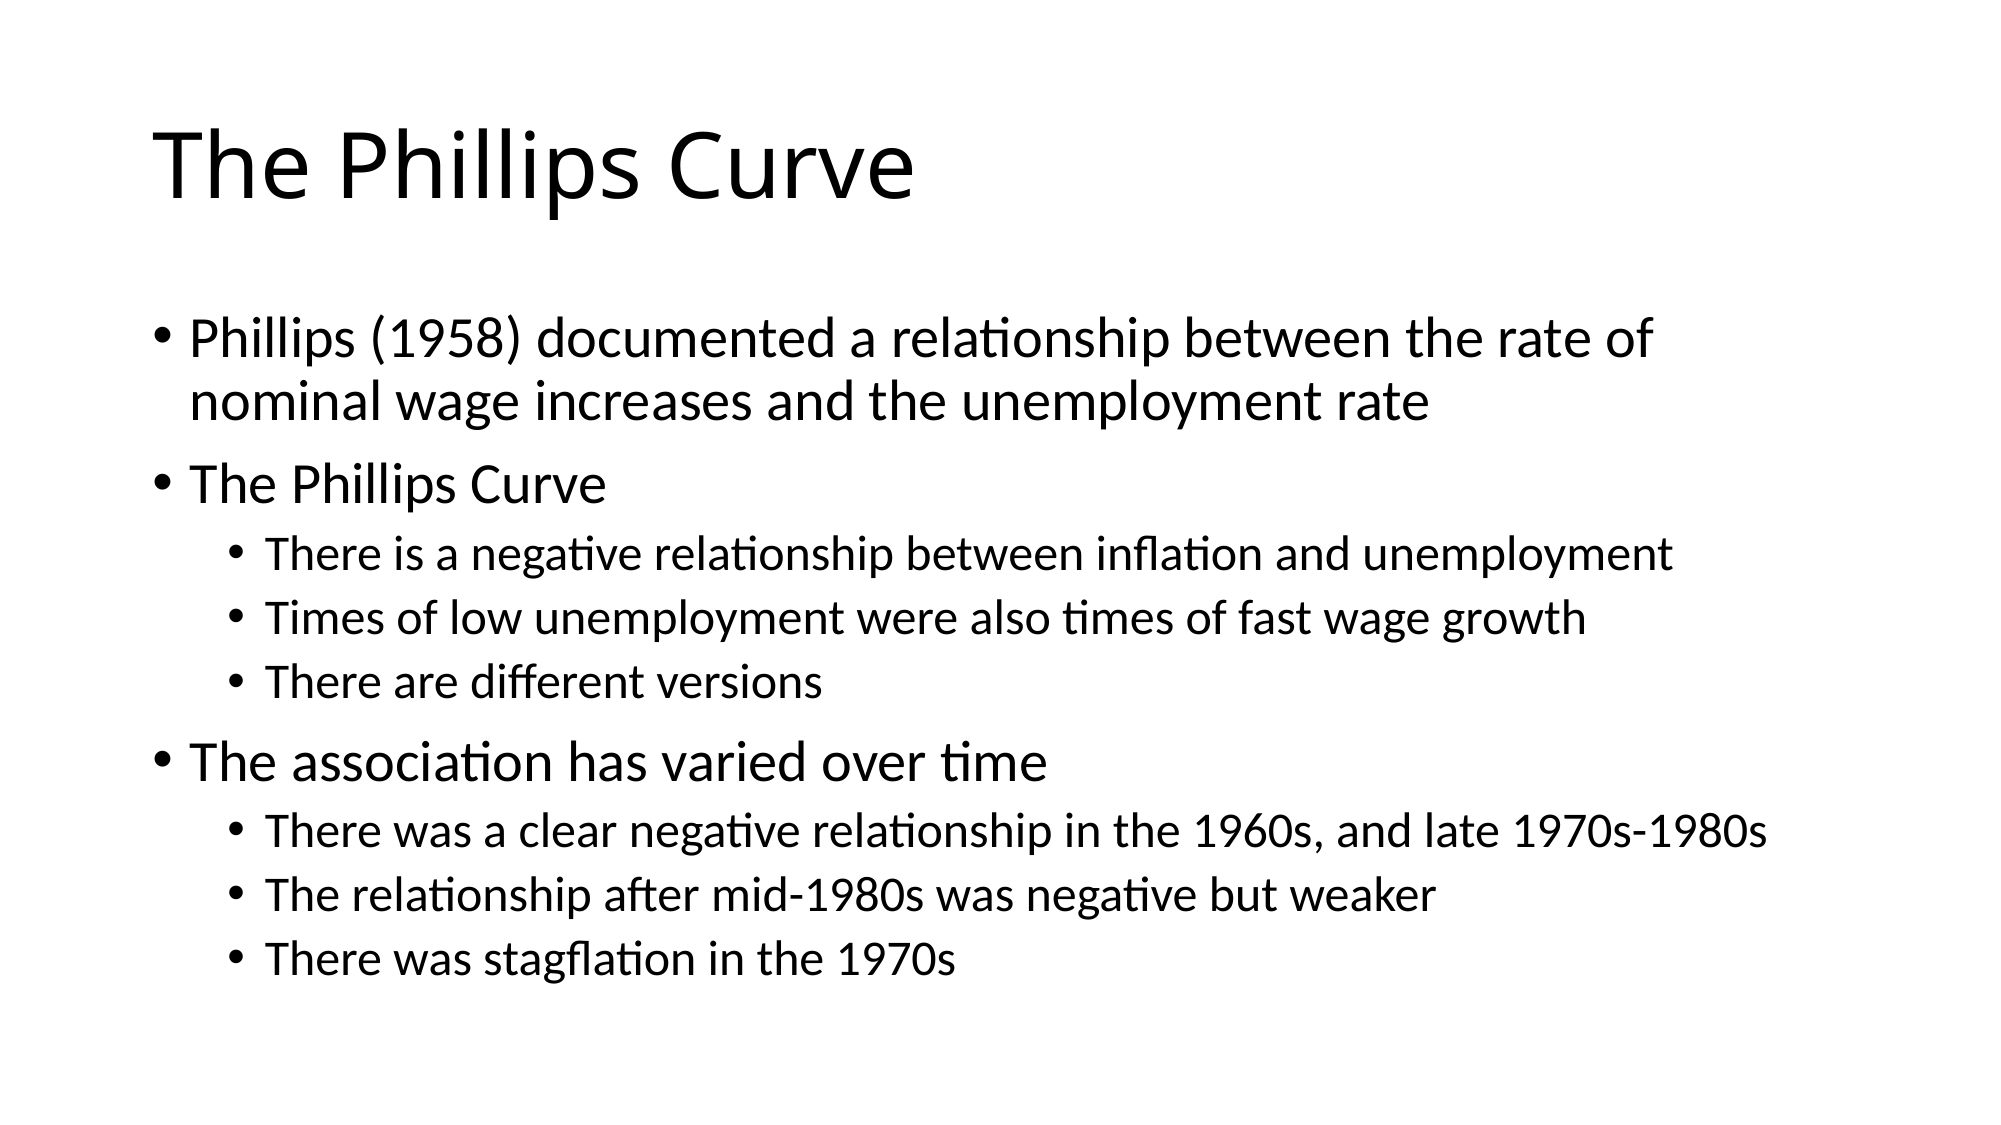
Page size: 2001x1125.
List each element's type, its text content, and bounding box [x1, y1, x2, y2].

list Phillips (1958) documented a relationship between the rate of nominal wage increases and the unemployment rate The Phillips Curve There is a negative relationship between inflation and unemployment Times of low unemployment were also times of fast wage growth There are different versions The association has varied over time There was a clear negative relationship in the 1960s, and late 1970s-1980s The relationship after mid-1980s was negative but weaker There was stagflation in the 1970s [137, 299, 1863, 1014]
title The Phillips Curve [137, 59, 1863, 278]
